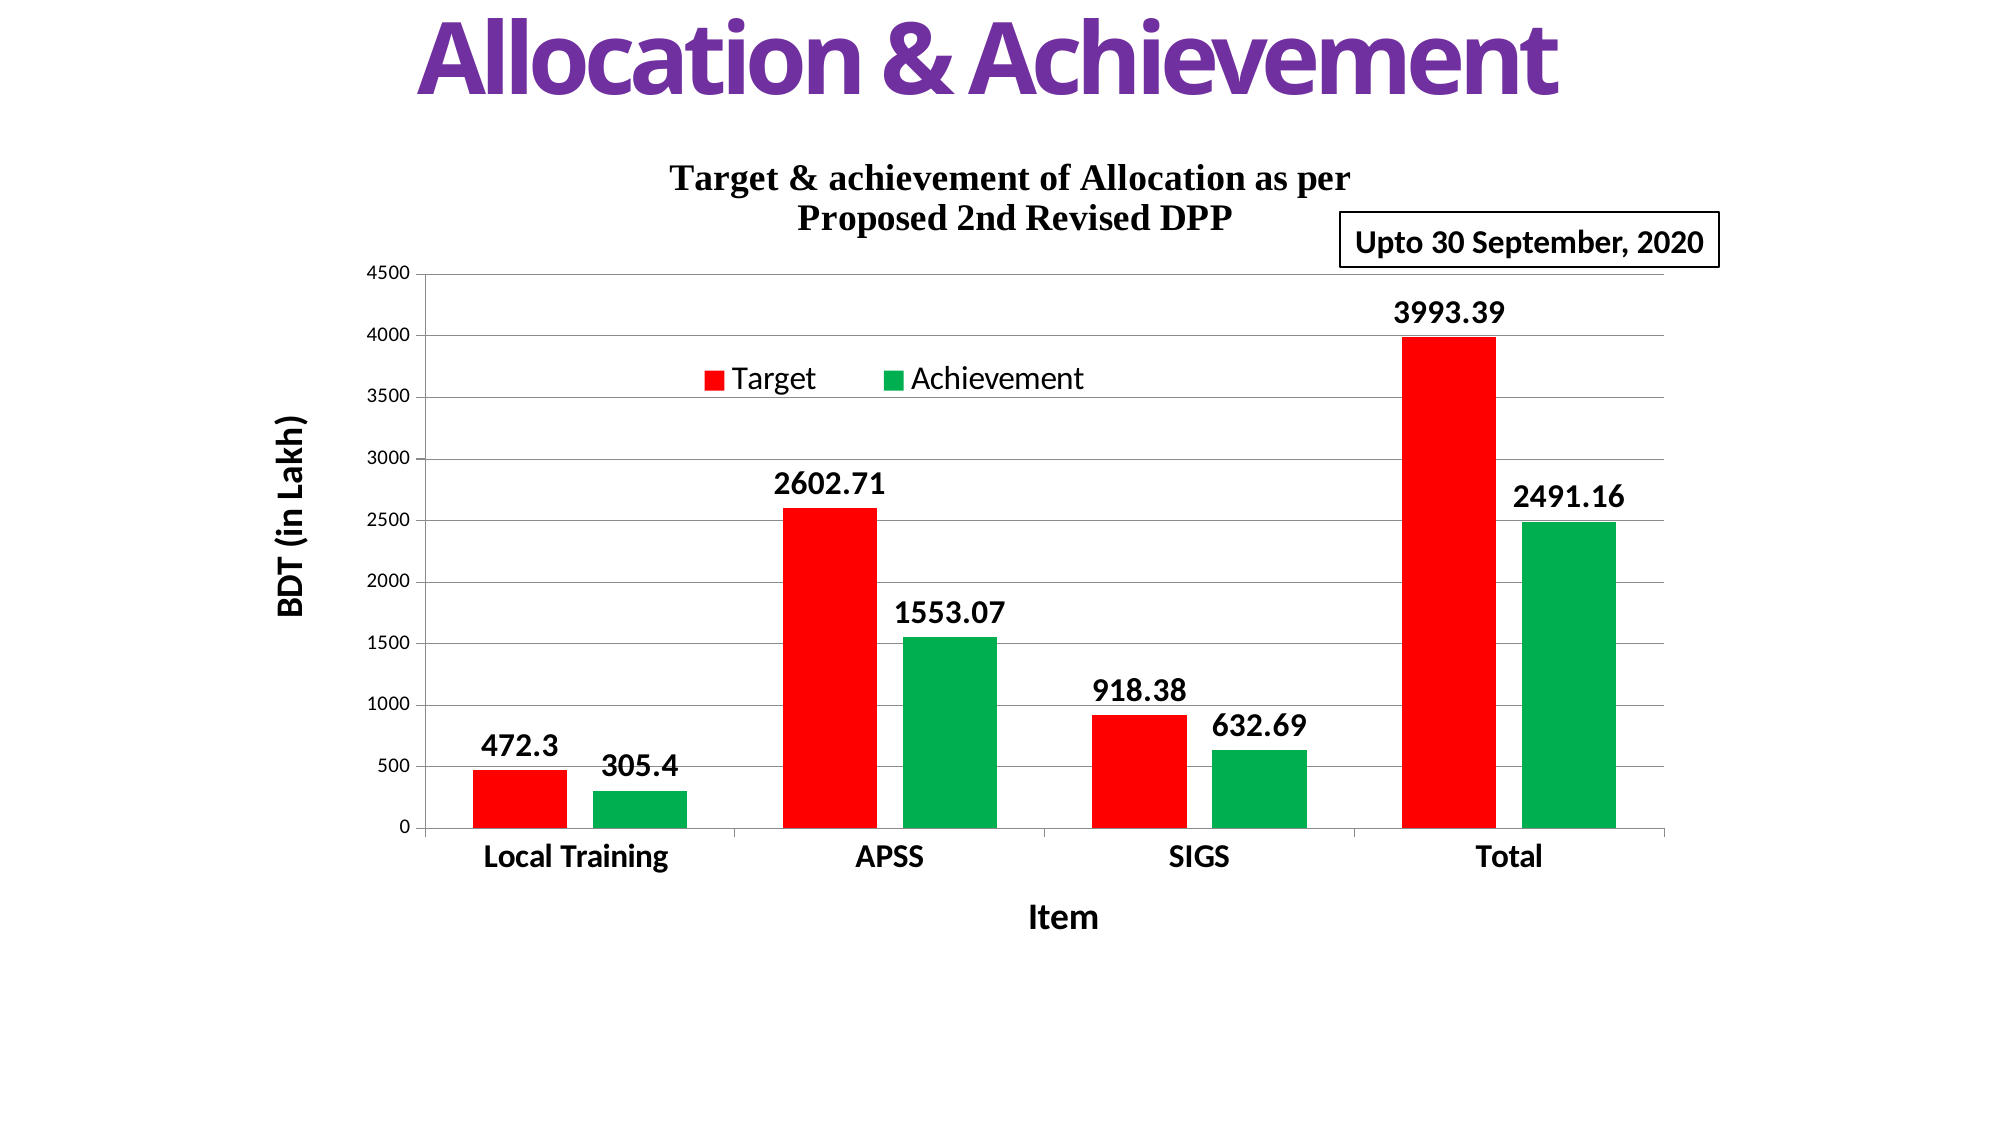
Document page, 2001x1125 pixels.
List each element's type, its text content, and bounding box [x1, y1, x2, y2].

text_box Allocation & Achievement [249, 0, 1750, 123]
chart [249, 149, 1750, 988]
